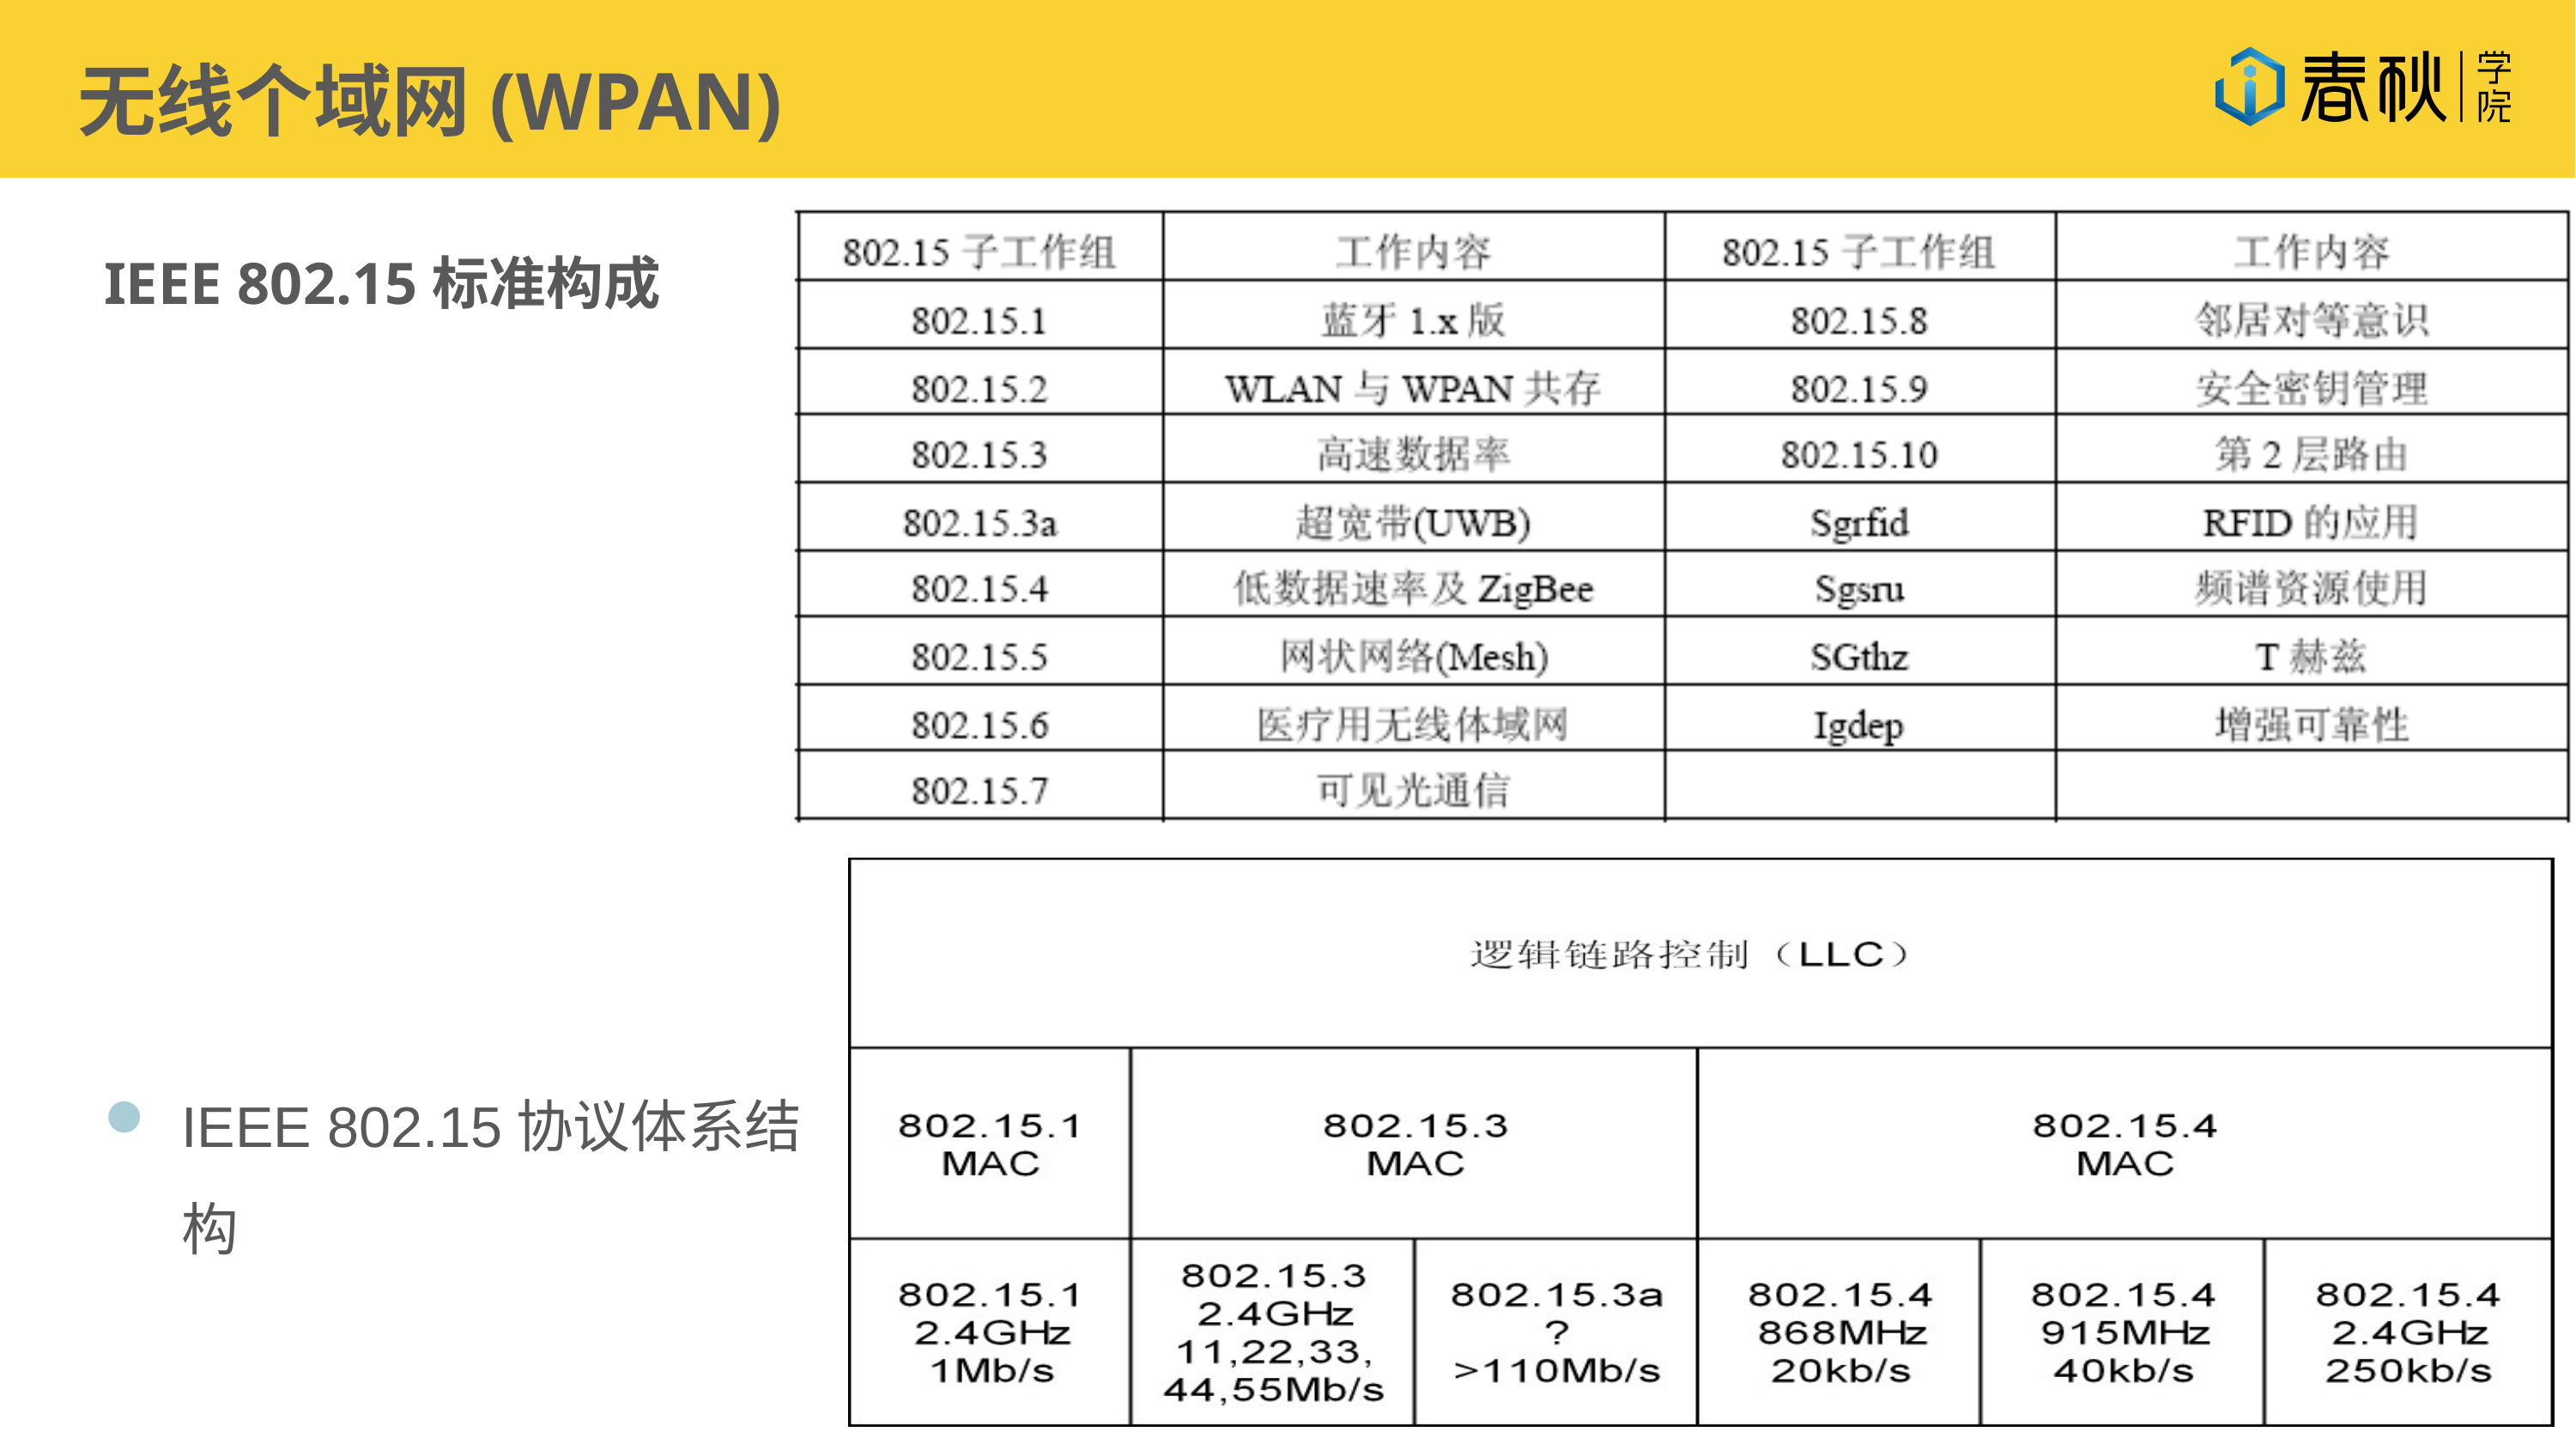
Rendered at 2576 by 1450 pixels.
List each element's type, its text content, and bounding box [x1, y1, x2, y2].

picture [848, 858, 2555, 1427]
list IEEE 802.15标准构成 [91, 206, 789, 384]
text_box IEEE 802.15协议体系结构 [91, 1049, 845, 1268]
picture [0, 0, 2576, 826]
list 无线个域网(WPAN) [64, 45, 1112, 137]
